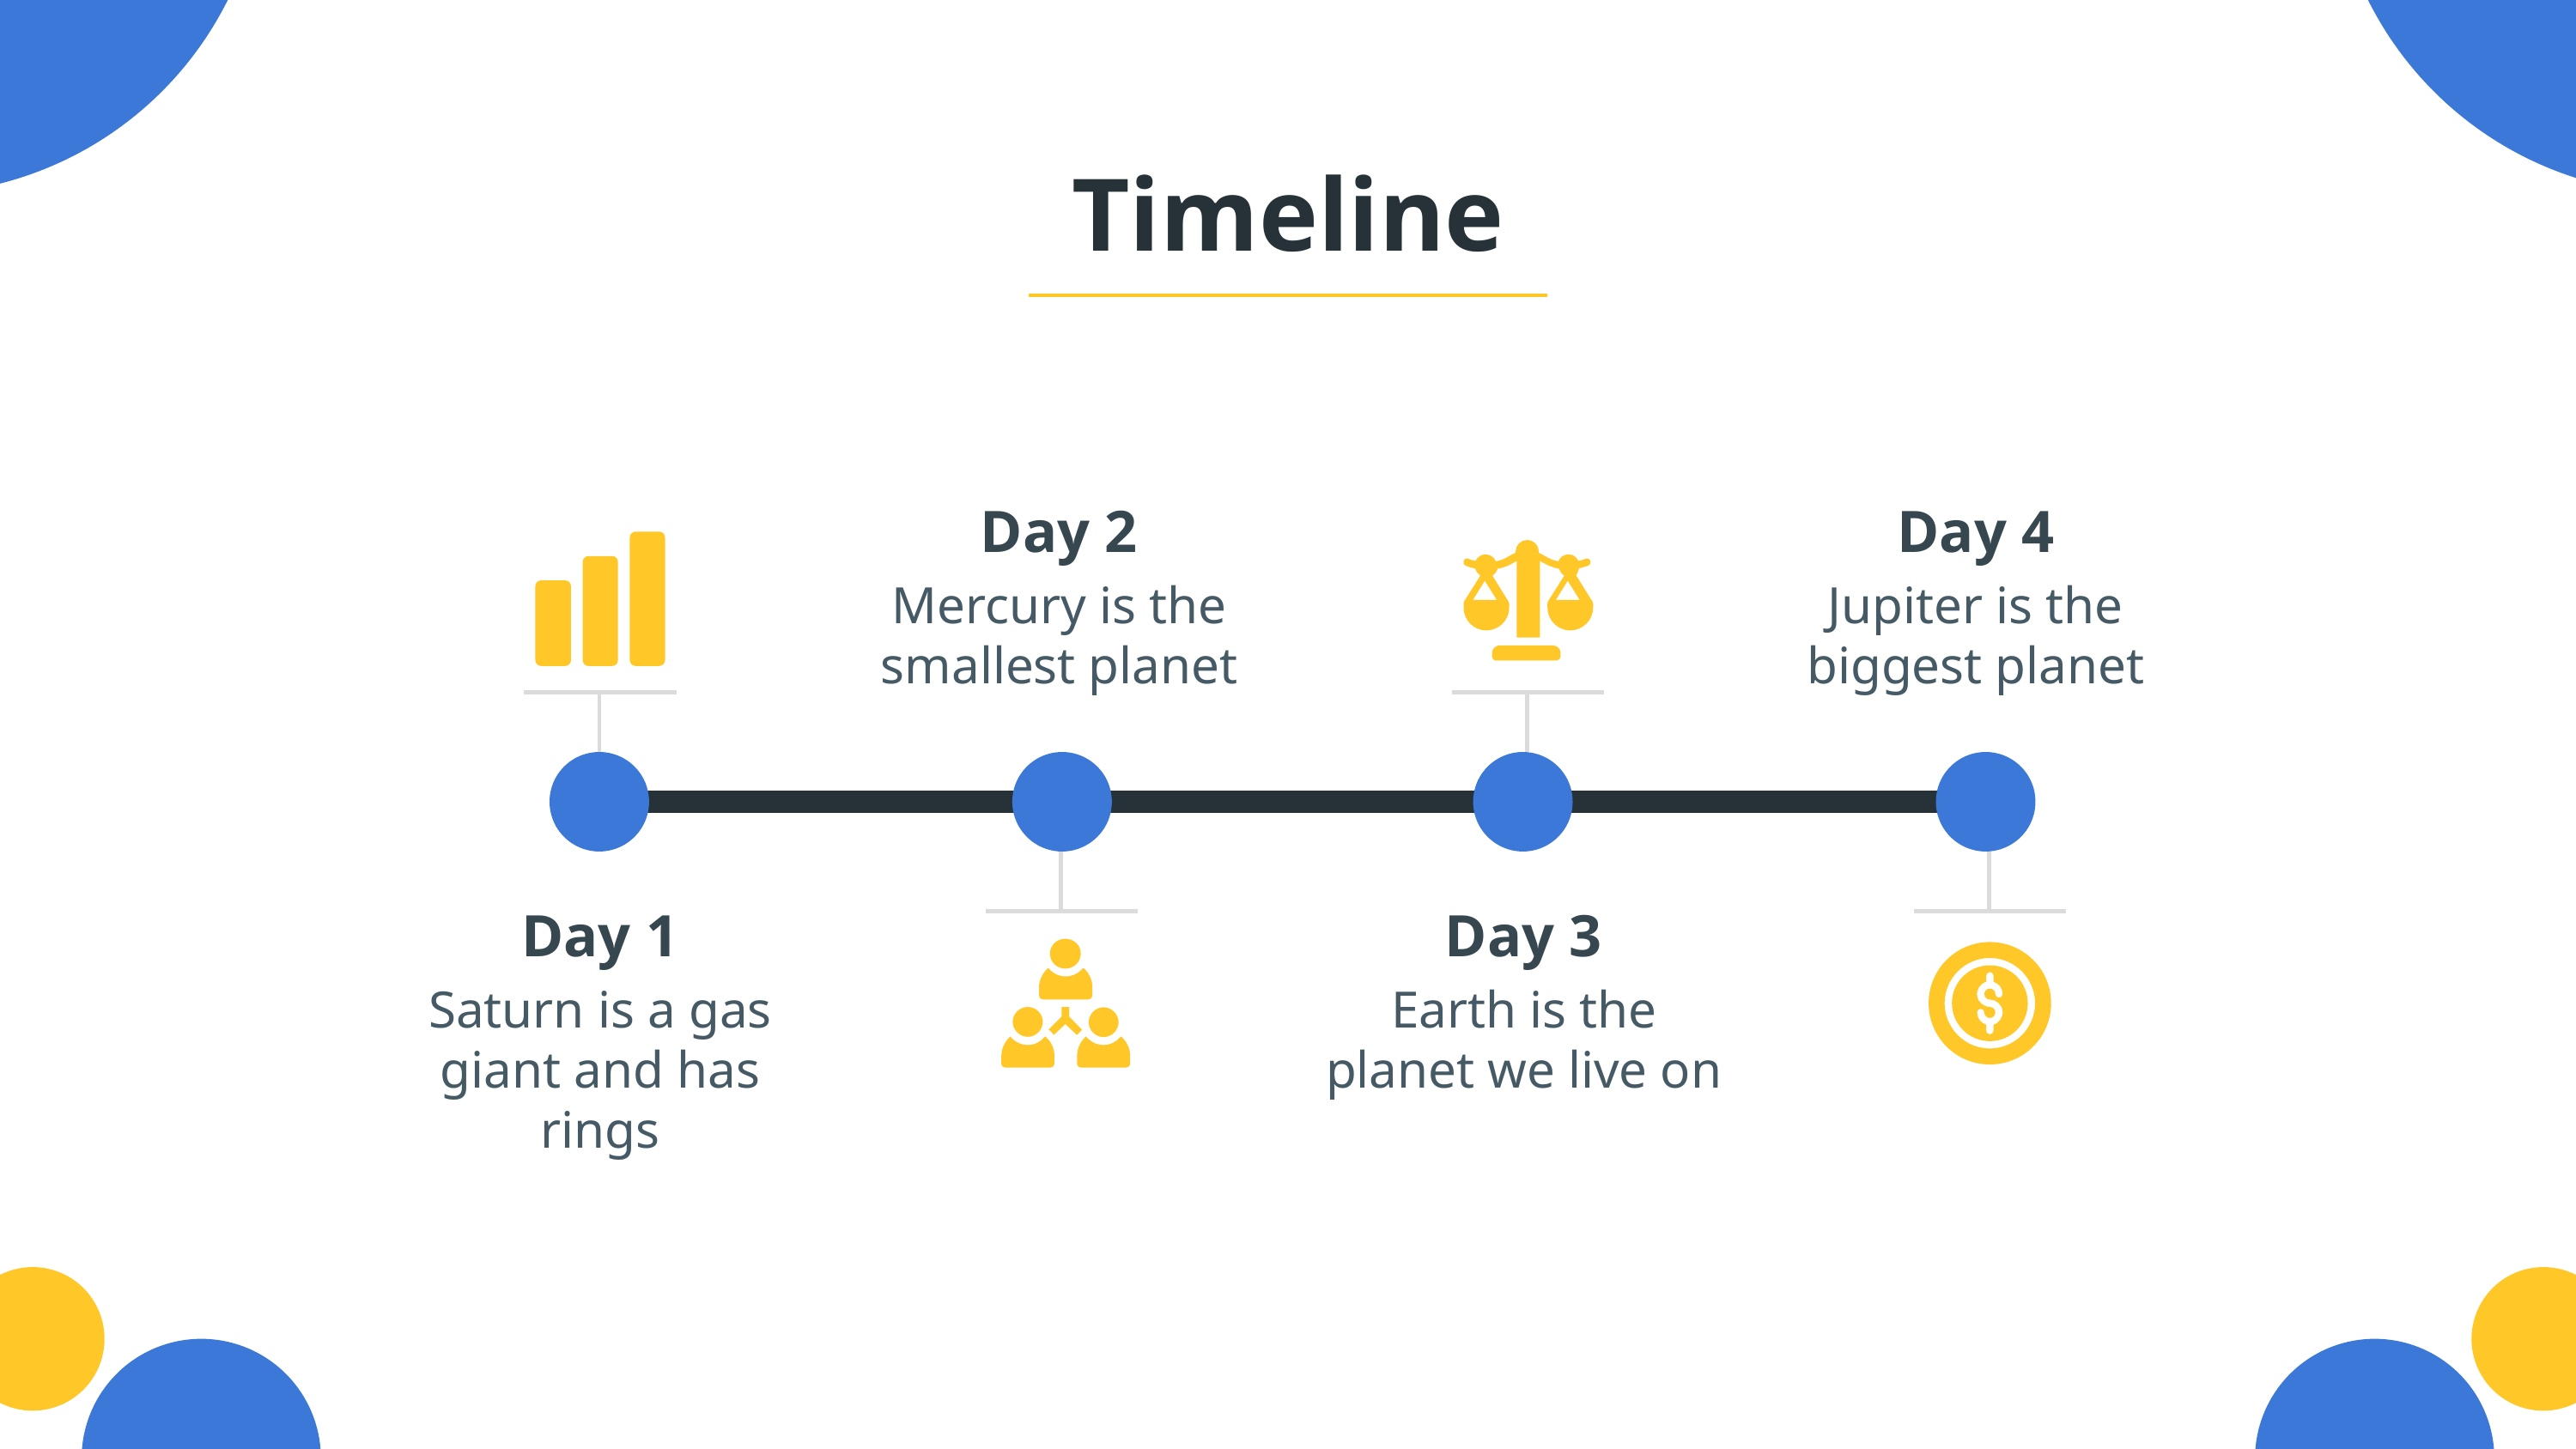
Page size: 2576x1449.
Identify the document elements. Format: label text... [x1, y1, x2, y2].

text_box [1012, 752, 1112, 852]
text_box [1462, 539, 1594, 661]
text_box [1572, 791, 1936, 813]
title Day 4 [1734, 469, 2218, 586]
text_box [549, 752, 649, 852]
subtitle Mercury is the smallest planet [824, 548, 1294, 729]
text_box [648, 791, 1013, 813]
subtitle Saturn is a gas giant and has rings [366, 952, 835, 1133]
text_box [1935, 752, 2036, 852]
title Day 1 [358, 874, 842, 991]
subtitle Earth is the planet we live on [1290, 952, 1759, 1133]
text_box [1111, 791, 1473, 813]
subtitle Jupiter is the biggest planet [1741, 548, 2210, 729]
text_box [1000, 938, 1131, 1068]
title Timeline [203, 124, 2373, 287]
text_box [1928, 942, 2051, 1065]
title Day 2 [817, 469, 1301, 586]
text_box [1473, 752, 1573, 852]
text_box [535, 531, 665, 667]
title Day 3 [1282, 874, 1766, 991]
